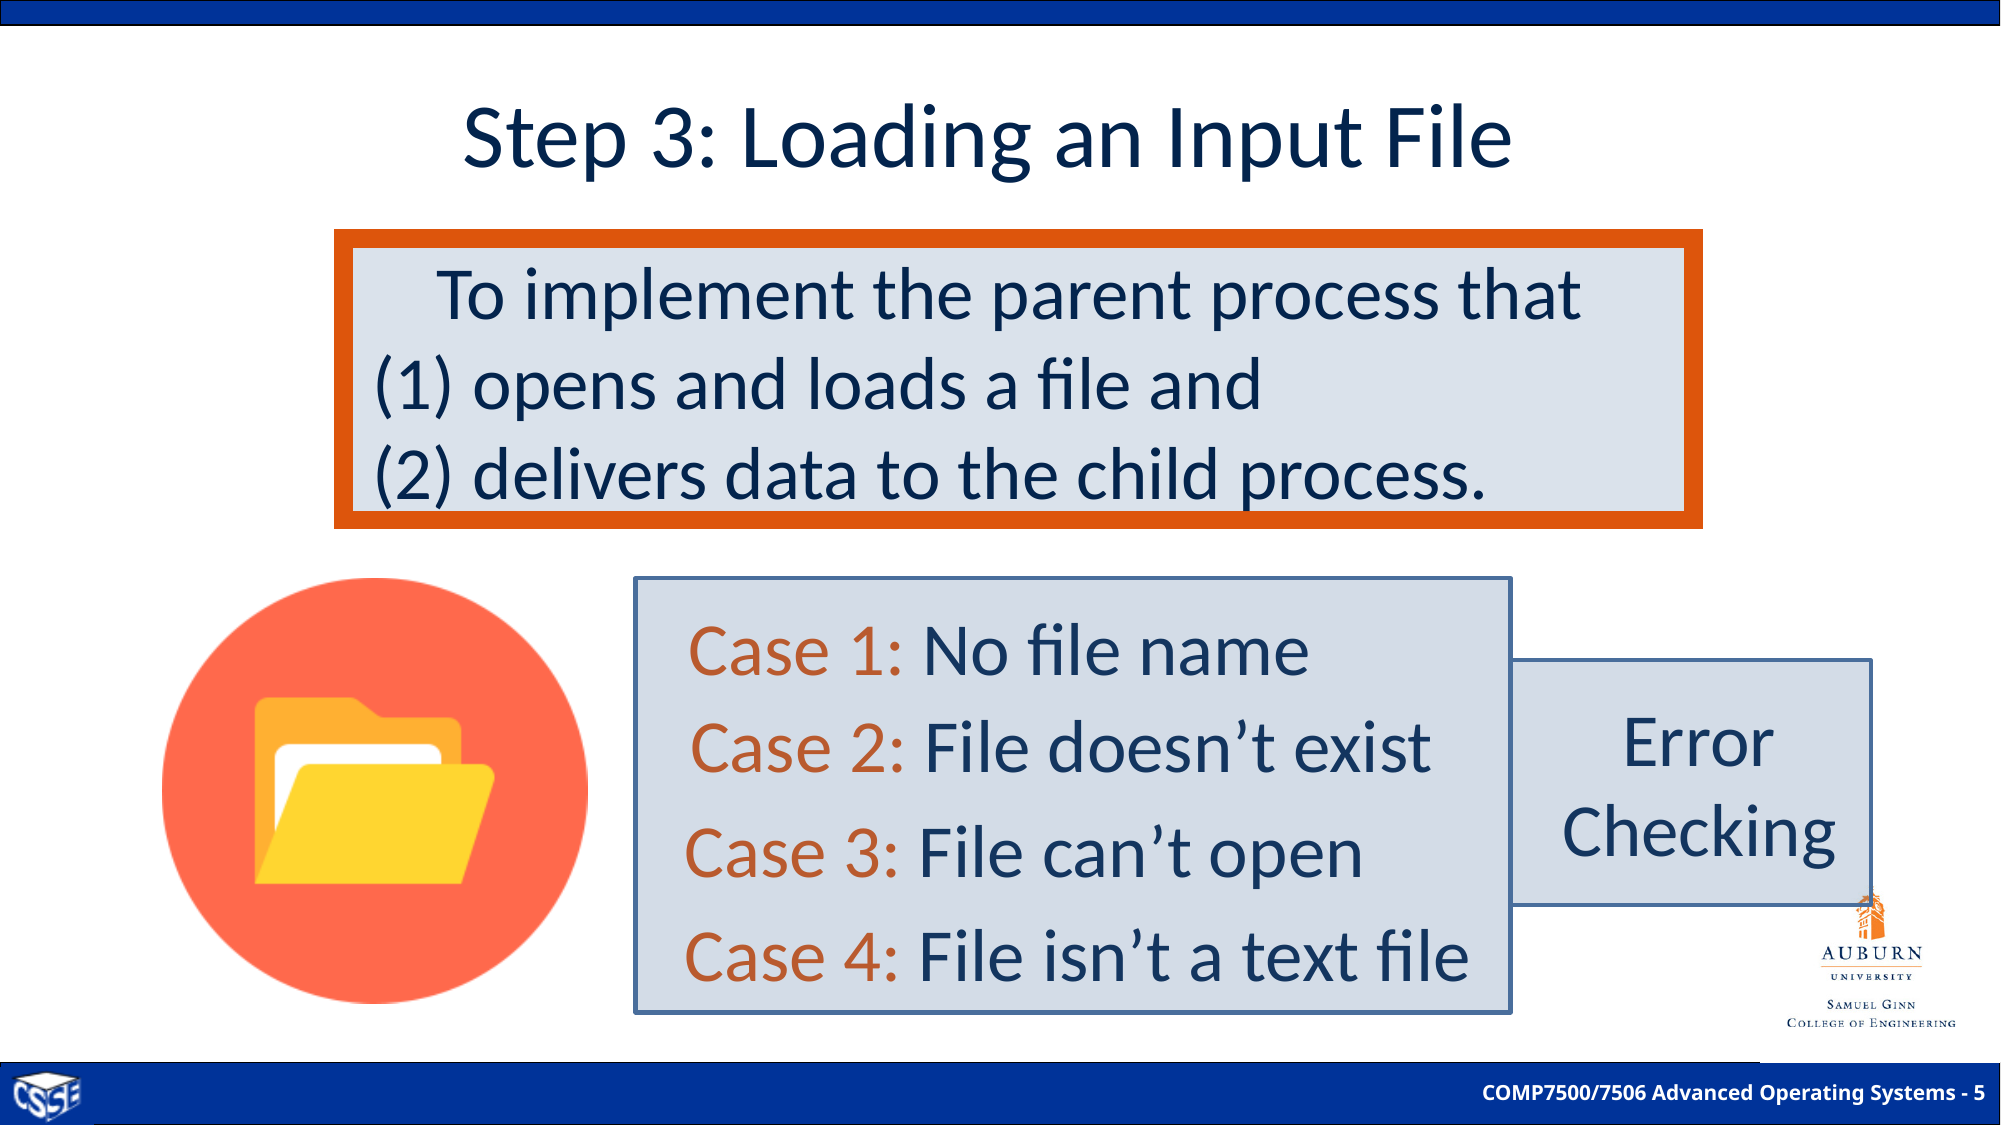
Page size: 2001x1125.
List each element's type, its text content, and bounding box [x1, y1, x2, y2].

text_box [635, 577, 1872, 1013]
title Step 3: Loading an Input File [50, 62, 1950, 200]
picture [0, 1067, 94, 1125]
picture [1760, 863, 2000, 1063]
text_box To implement the parent process that (1) opens and loads a file and (2) delivers data to the child process. [343, 238, 1694, 521]
picture [162, 578, 588, 1004]
